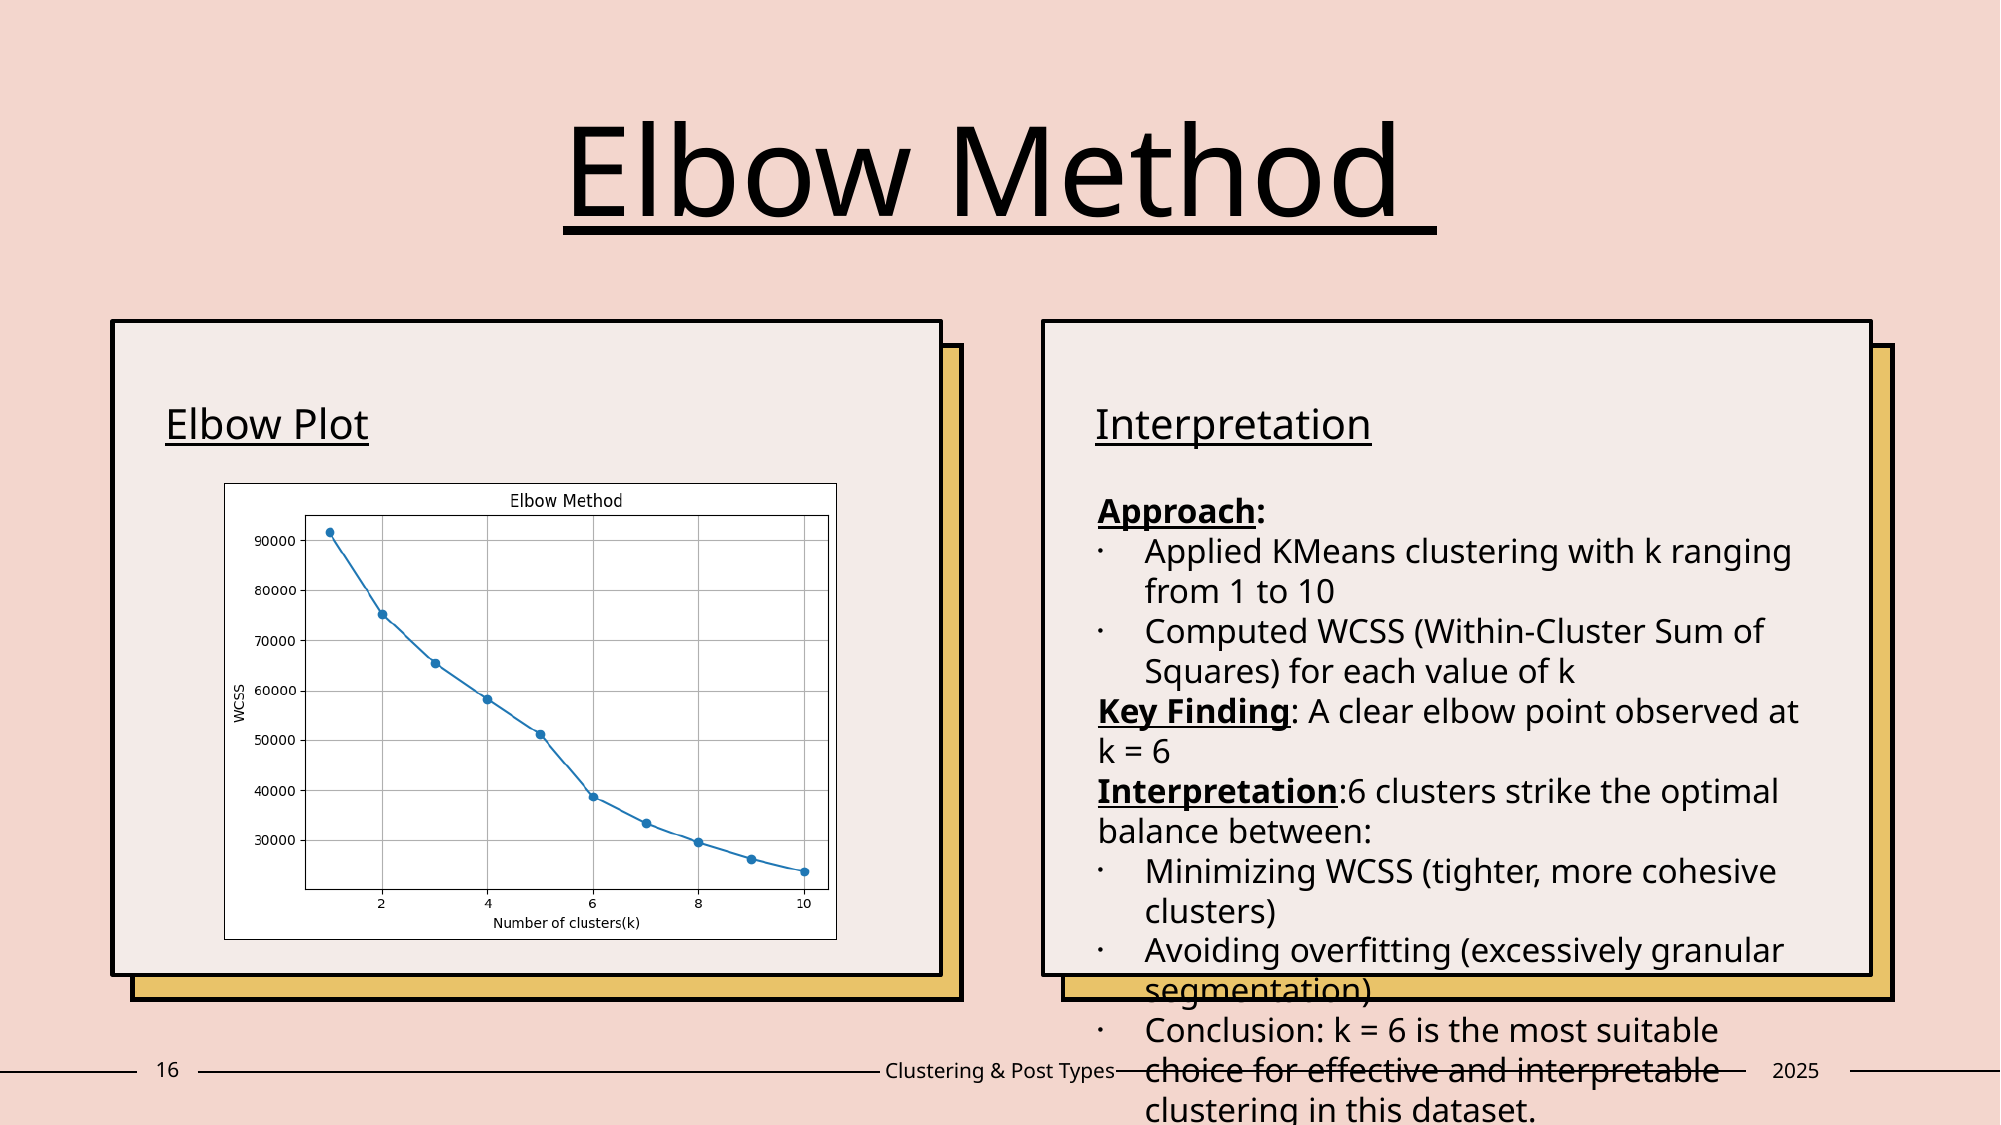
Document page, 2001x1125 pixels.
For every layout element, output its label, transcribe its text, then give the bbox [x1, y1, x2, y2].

title Elbow Method [187, 83, 1813, 251]
list Elbow Plot [110, 319, 943, 977]
slide_number 2025 [1743, 1050, 1849, 1091]
list Interpretation [1041, 319, 1873, 977]
slide_number 16 [137, 1050, 198, 1091]
footer Clustering & Post Types [879, 1050, 1120, 1091]
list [224, 483, 837, 940]
list Approach: Applied KMeans clustering with k ranging from 1 to 10 Computed WCSS (Within-Cluster Sum of Squares) for each value of k Key Finding: A clear elbow point observed at k = 6 Interpretation:6 clusters strike the optimal balance between: Minimizing WCSS (tighter, more cohesive clusters) Avoiding overfitting (excessively granular segmentation) Conclusion: k = 6 is the most suitable choice for effective and interpretable clustering in this dataset. [1082, 483, 1839, 940]
